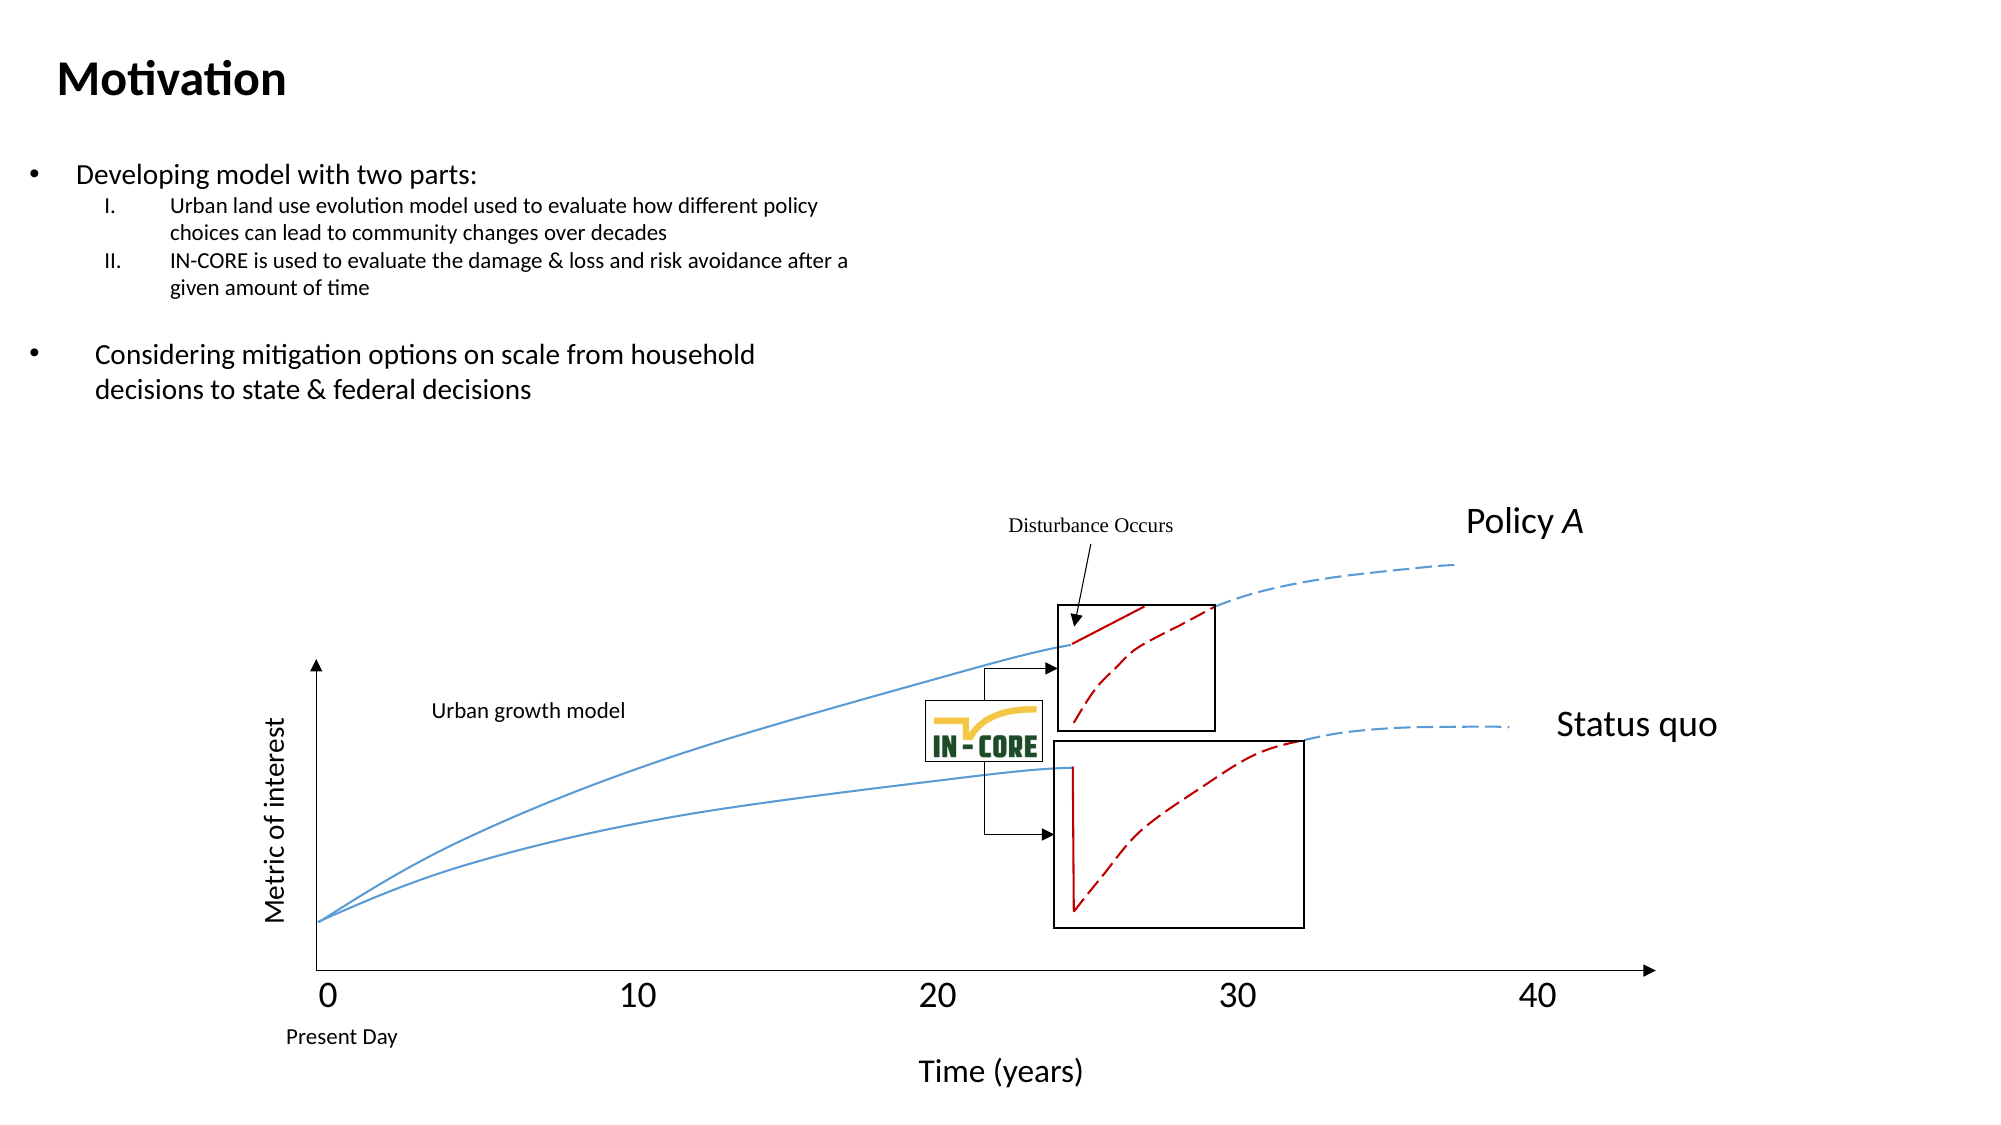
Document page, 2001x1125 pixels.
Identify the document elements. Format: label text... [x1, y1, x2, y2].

text_box Motivation [41, 37, 814, 113]
text_box Developing model with two parts: Urban land use evolution model used to evaluate how different policy choices can lead to community changes over decades IN-CORE is used to evaluate the damage & loss and risk avoidance after a given amount of time Considering mitigation options on scale from household decisions to state & federal decisions [14, 148, 873, 413]
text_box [247, 488, 1735, 1098]
